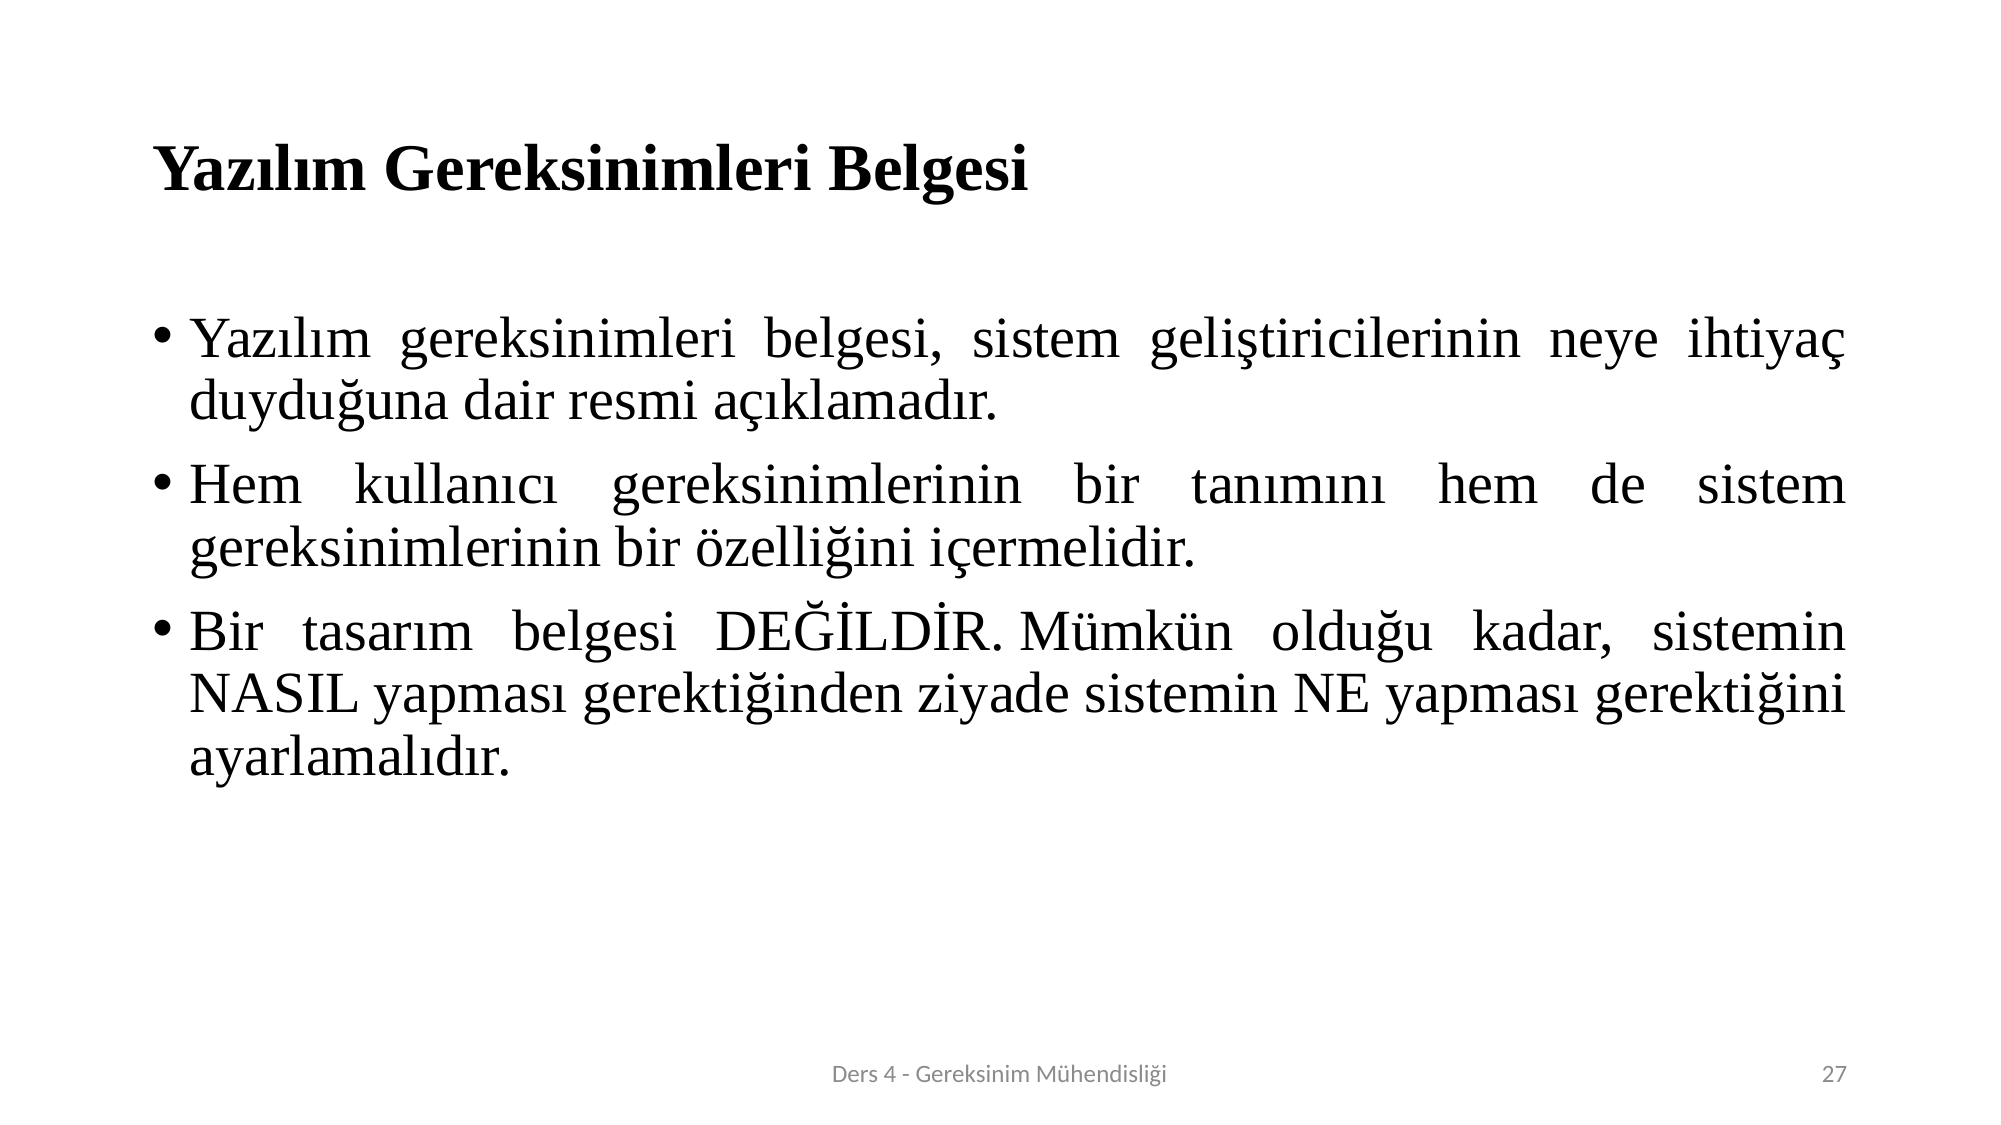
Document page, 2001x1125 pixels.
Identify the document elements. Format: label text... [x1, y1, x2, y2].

list Yazılım gereksinimleri belgesi, sistem geliştiricilerinin neye ihtiyaç duyduğuna dair resmi açıklamadır. Hem kullanıcı gereksinimlerinin bir tanımını hem de sistem gereksinimlerinin bir özelliğini içermelidir. Bir tasarım belgesi DEĞİLDİR. Mümkün olduğu kadar, sistemin NASIL yapması gerektiğinden ziyade sistemin NE yapması gerektiğini ayarlamalıdır. [137, 299, 1863, 1014]
slide_number 27 [1412, 1042, 1863, 1103]
footer Ders 4 - Gereksinim Mühendisliği [662, 1042, 1338, 1103]
title Yazılım Gereksinimleri Belgesi [137, 59, 1863, 278]
